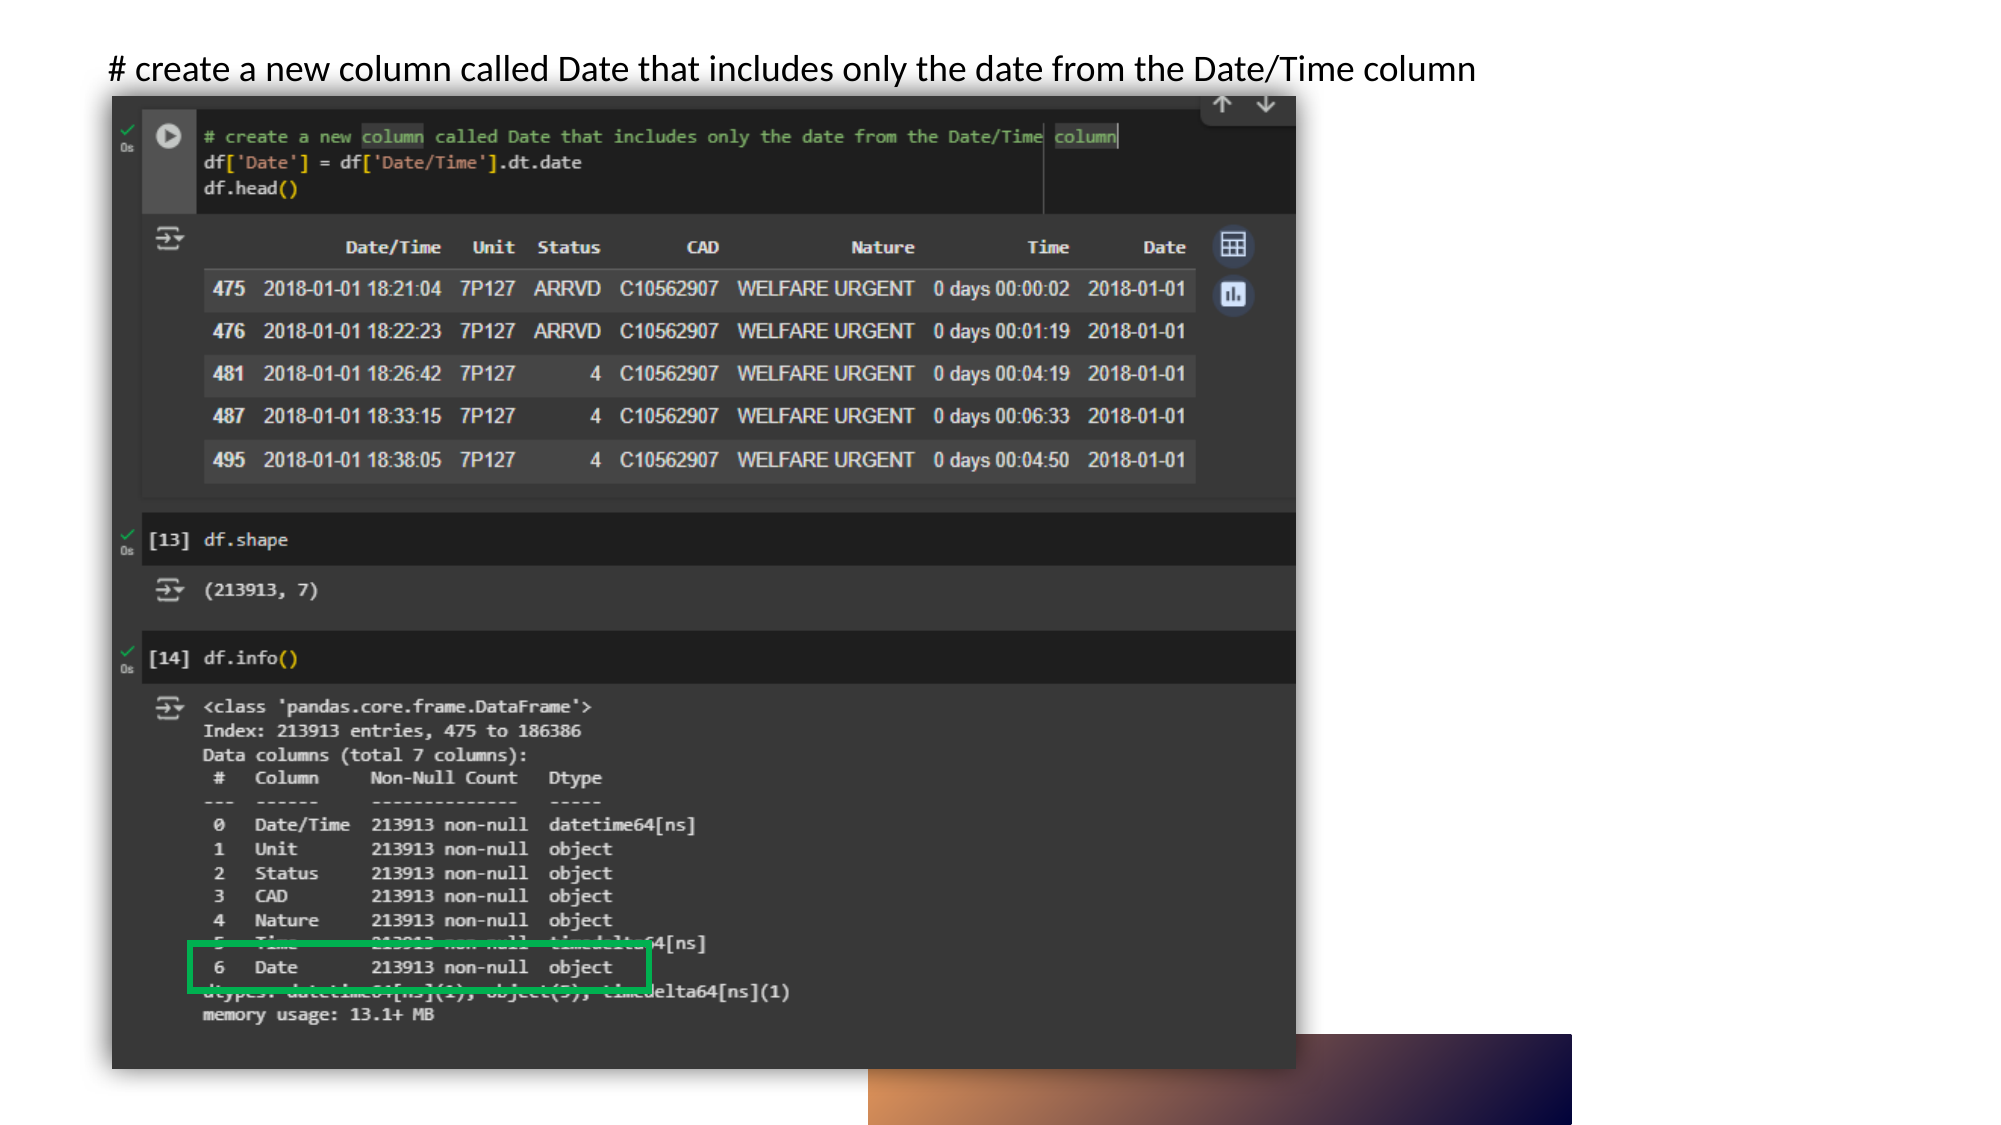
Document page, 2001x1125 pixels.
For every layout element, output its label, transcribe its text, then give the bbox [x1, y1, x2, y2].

picture [111, 96, 1297, 1069]
text_box # create a new column called Date that includes only the date from the Date/Time column [93, 36, 1888, 96]
